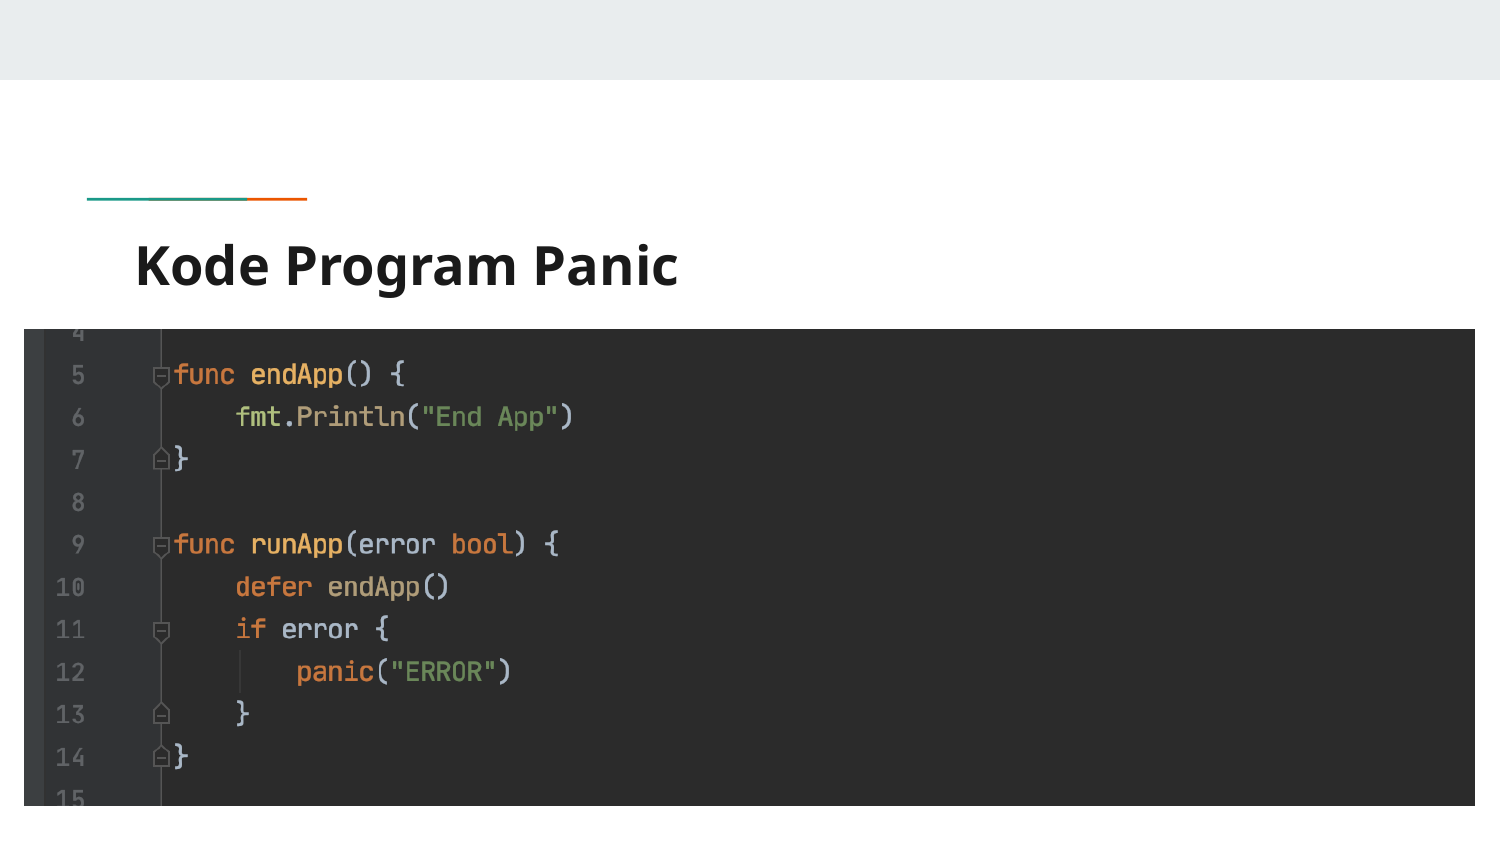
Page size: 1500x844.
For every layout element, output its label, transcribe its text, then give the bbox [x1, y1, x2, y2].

picture [24, 328, 1476, 806]
title Kode Program Panic [119, 216, 1381, 305]
